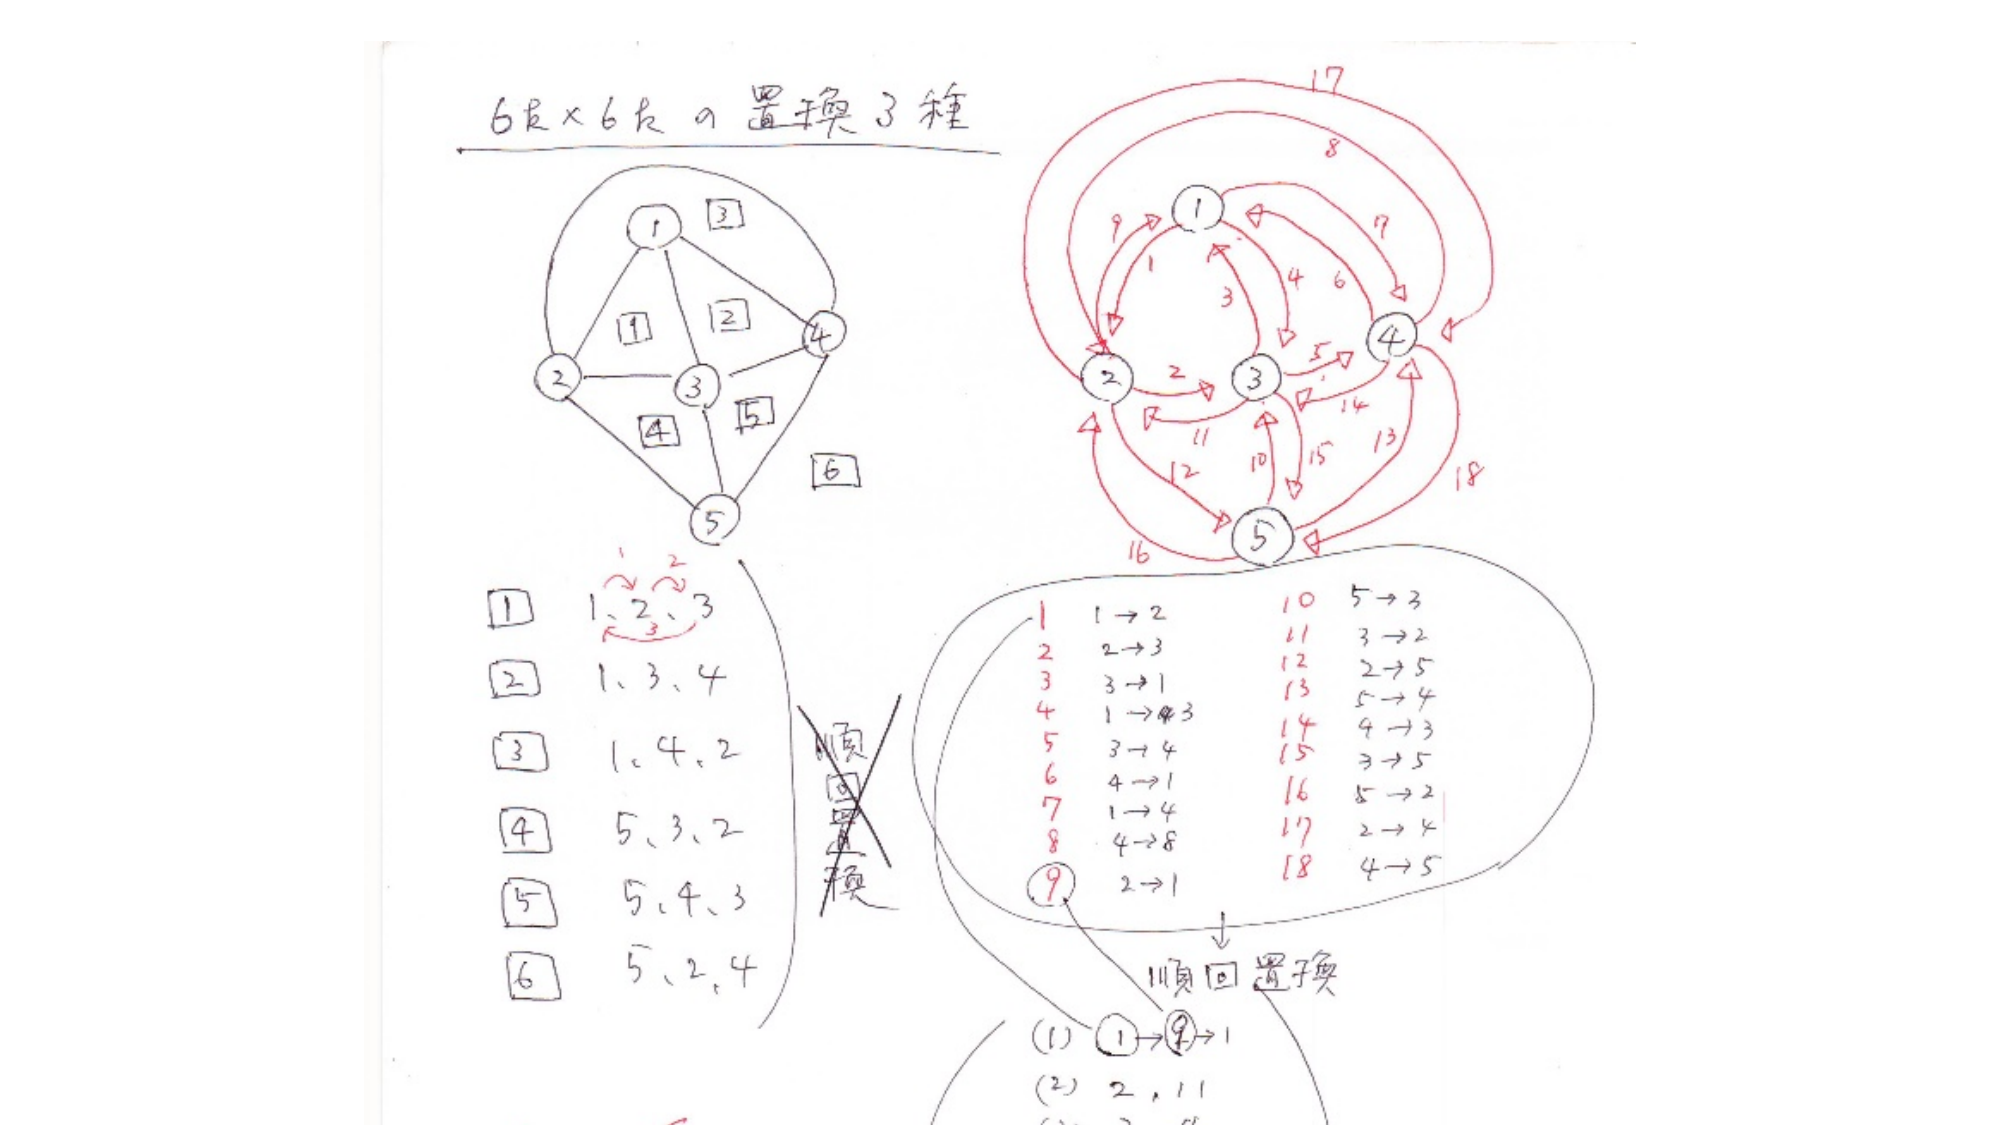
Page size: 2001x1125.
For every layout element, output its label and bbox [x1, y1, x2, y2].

list [364, 41, 1636, 1125]
